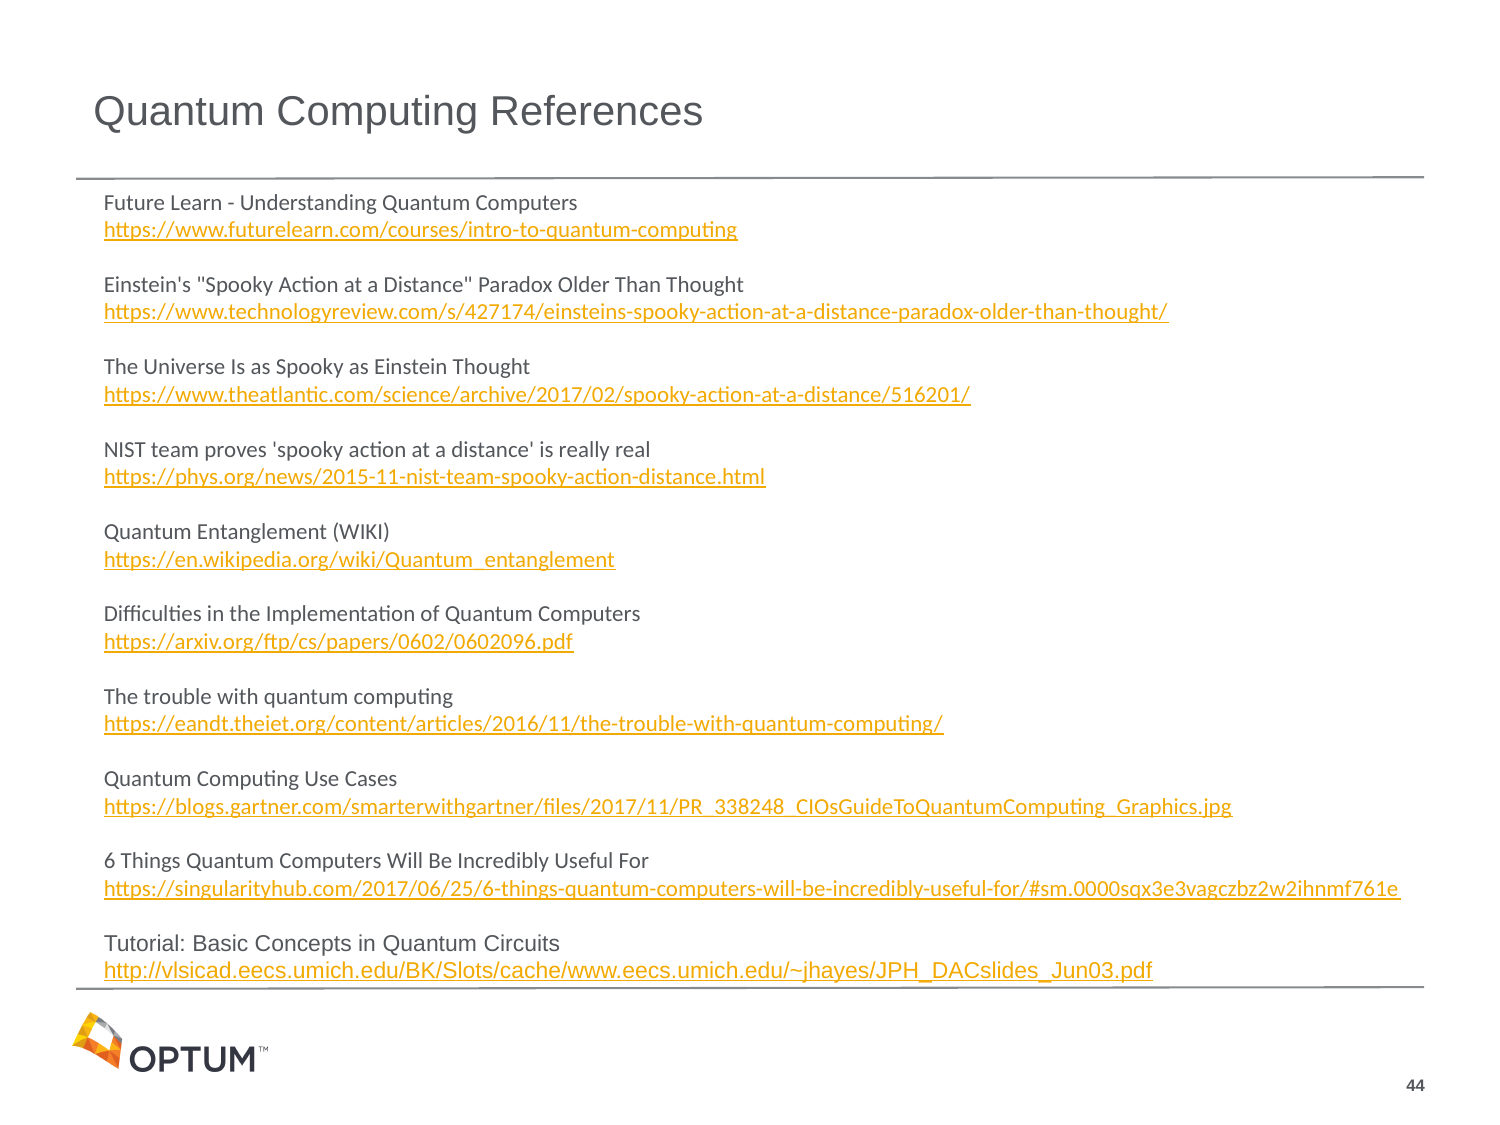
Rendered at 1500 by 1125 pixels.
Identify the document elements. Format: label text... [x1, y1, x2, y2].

text_box Future Learn - Understanding Quantum Computers https://www.futurelearn.com/courses/intro-to-quantum-computing Einstein's "Spooky Action at a Distance" Paradox Older Than Thought https://www.technologyreview.com/s/427174/einsteins-spooky-action-at-a-distance-paradox-older-than-thought/ The Universe Is as Spooky as Einstein Thought https://www.theatlantic.com/science/archive/2017/02/spooky-action-at-a-distance/516201/ NIST team proves 'spooky action at a distance' is really real https://phys.org/news/2015-11-nist-team-spooky-action-distance.html Quantum Entanglement (WIKI) https://en.wikipedia.org/wiki/Quantum_entanglement Difficulties in the Implementation of Quantum Computers https://arxiv.org/ftp/cs/papers/0602/0602096.pdf The trouble with quantum computing https://eandt.theiet.org/content/articles/2016/11/the-trouble-with-quantum-computing/ Quantum Computing Use Cases https://blogs.gartner.com/smarterwithgartner/files/2017/11/PR_338248_CIOsGuideToQuantumComputing_Graphics.jpg 6 Things Quantum Computers Will Be Incredibly Useful For https://singularityhub.com/2017/06/25/6-things-quantum-computers-will-be-incredibly-useful-for/#sm.0000sqx3e3vagczbz2w2ihnmf761e Tutorial: Basic Concepts in Quantum Circuits http://vlsicad.eecs.umich.edu/BK/Slots/cache/www.eecs.umich.edu/~jhayes/JPH_DACslides_Jun03.pdf [88, 179, 1429, 991]
picture [72, 1012, 268, 1072]
text_box Quantum Computing References [78, 81, 799, 157]
